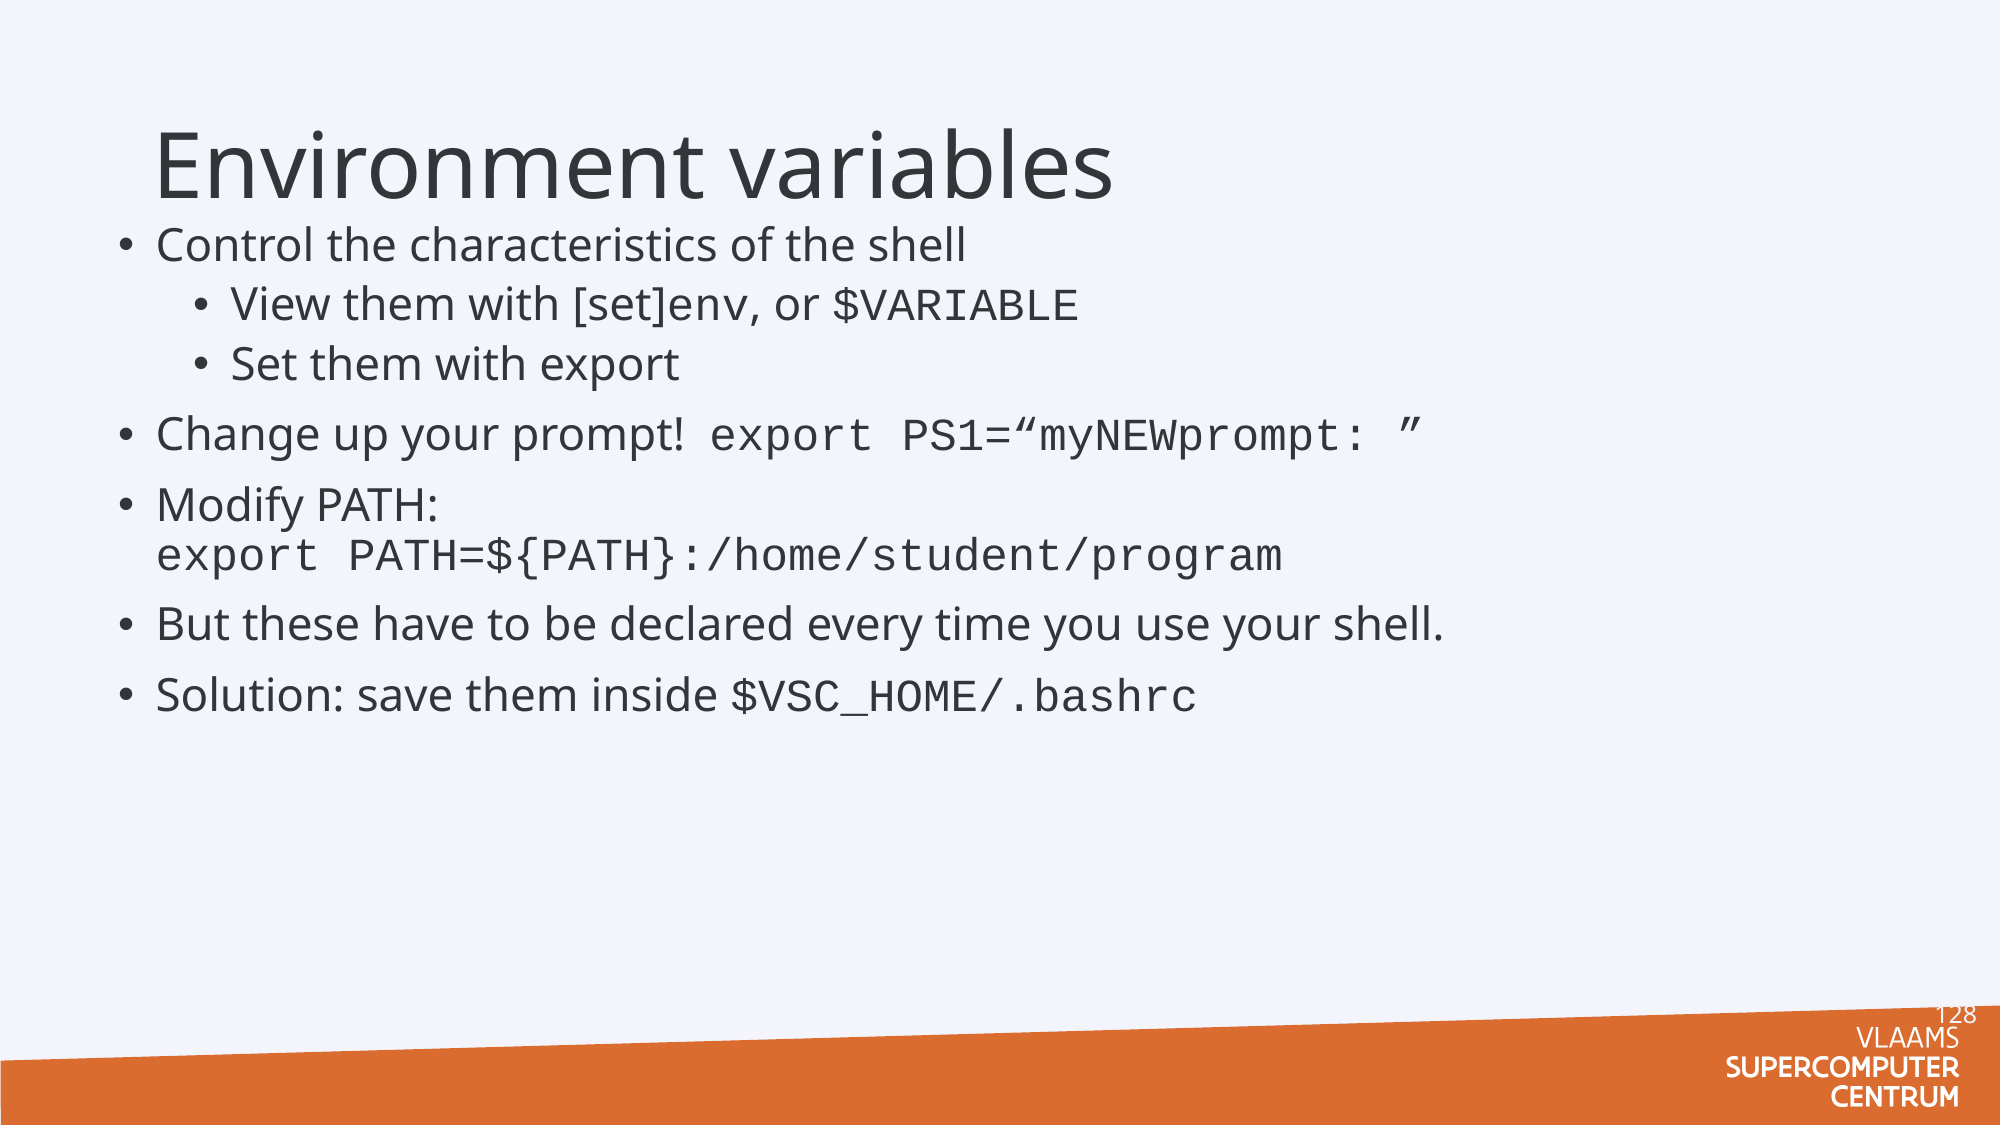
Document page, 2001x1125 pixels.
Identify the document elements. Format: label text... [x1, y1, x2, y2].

picture [1725, 1021, 1960, 1117]
list Control the characteristics of the shell View them with [set]env, or $VARIABLE Set them with export Change up your prompt! export PS1=“myNEWprompt: ” Modify PATH: export PATH=${PATH}:/home/student/program But these have to be declared every time you use your shell. Solution: save them inside $VSC_HOME/.bashrc [118, 221, 1941, 948]
slide_number 128 [1787, 992, 1993, 1040]
title Environment variables [137, 59, 1863, 221]
